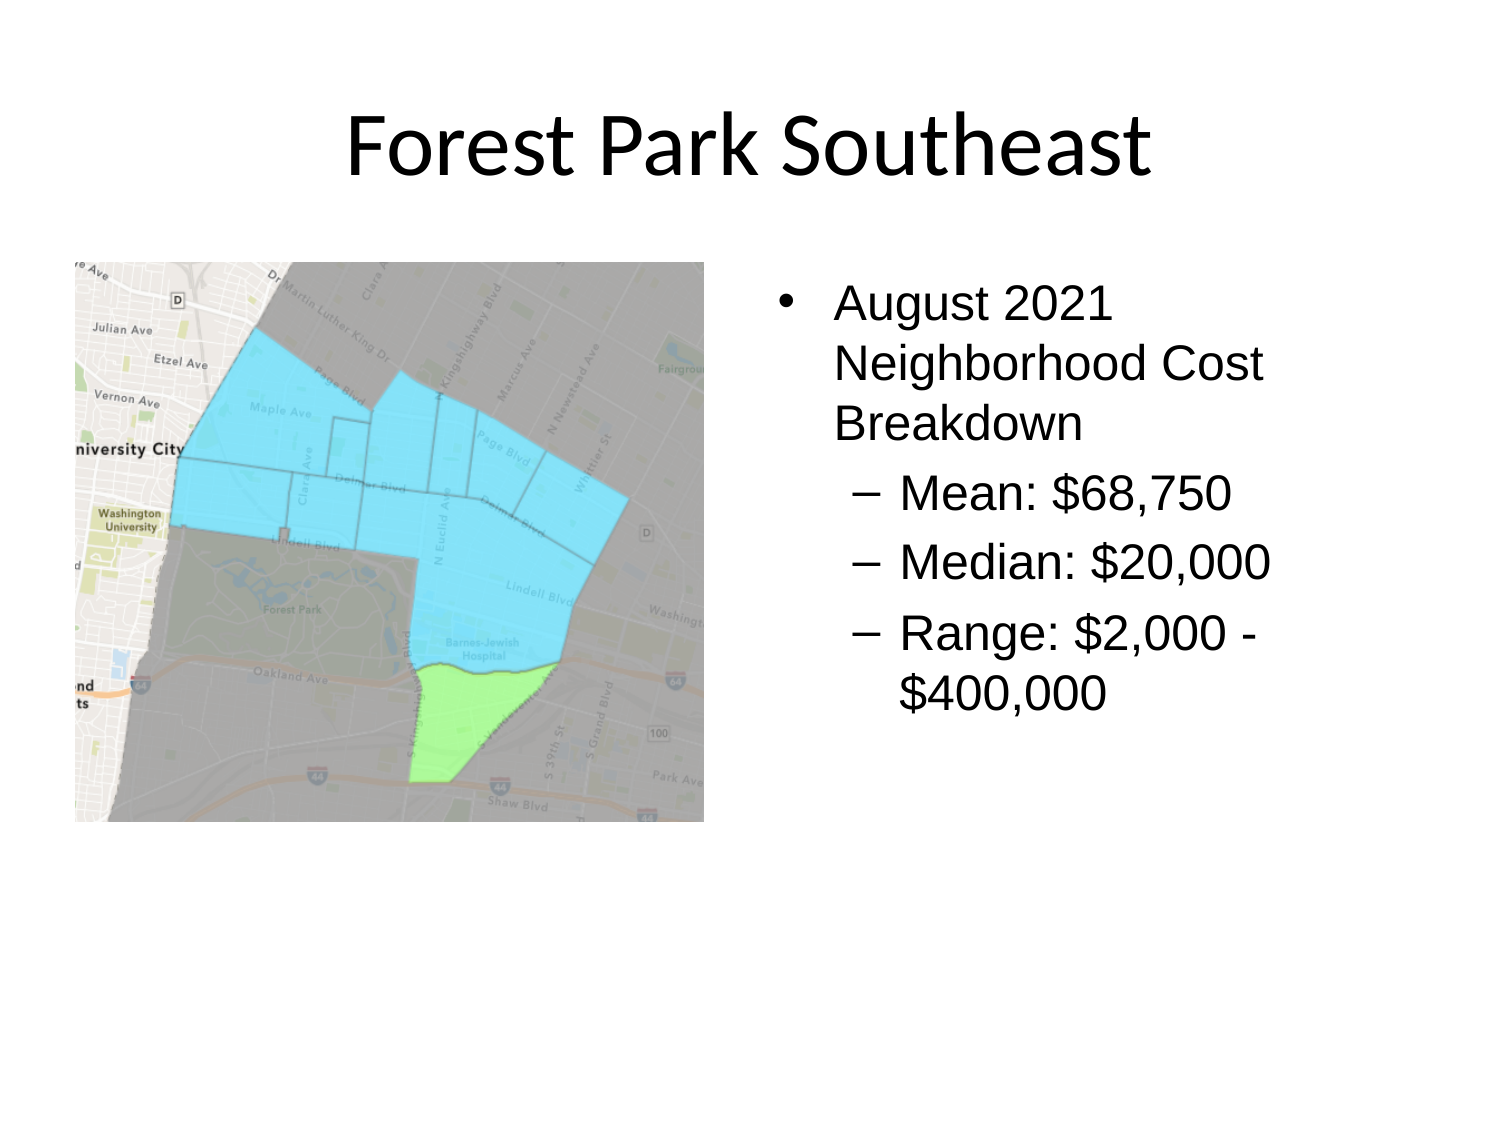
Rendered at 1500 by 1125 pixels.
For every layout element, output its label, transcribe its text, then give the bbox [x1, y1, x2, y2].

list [74, 262, 704, 823]
title Forest Park Southeast [75, 45, 1425, 233]
list August 2021 Neighborhood Cost Breakdown Mean: $68,750 Median: $20,000 Range: $2,000 - $400,000 [762, 262, 1425, 1005]
